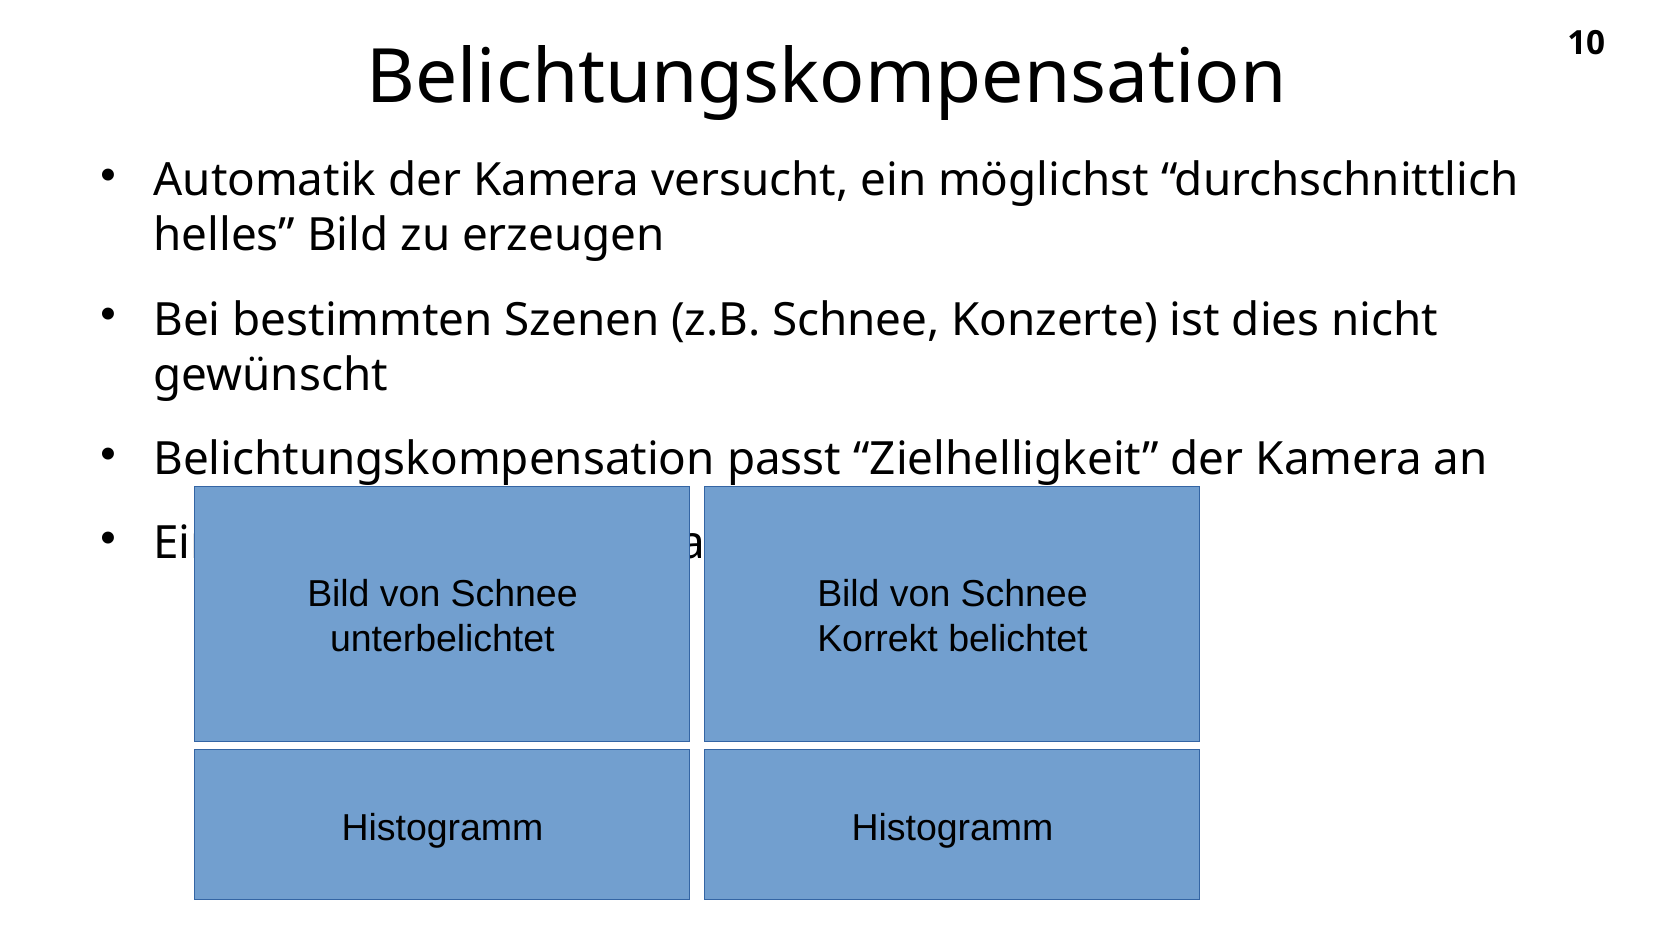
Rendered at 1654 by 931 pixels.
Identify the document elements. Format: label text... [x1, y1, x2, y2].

text_box Bild von Schnee Korrekt belichtet [704, 486, 1200, 742]
text_box Belichtungskompensation [82, 13, 1571, 132]
text_box Histogramm [704, 749, 1200, 900]
text_box Histogramm [194, 749, 690, 900]
text_box Automatik der Kamera versucht, ein möglichst “durchschnittlich helles” Bild zu erzeugen Bei bestimmten Szenen (z.B. Schnee, Konzerte) ist dies nicht gewünscht Belichtungskompensation passt “Zielhelligkeit” der Kamera an Einstellbar in allen Modi außer ‘M’ [82, 149, 1571, 810]
text_box Bild von Schnee unterbelichtet [194, 486, 690, 742]
